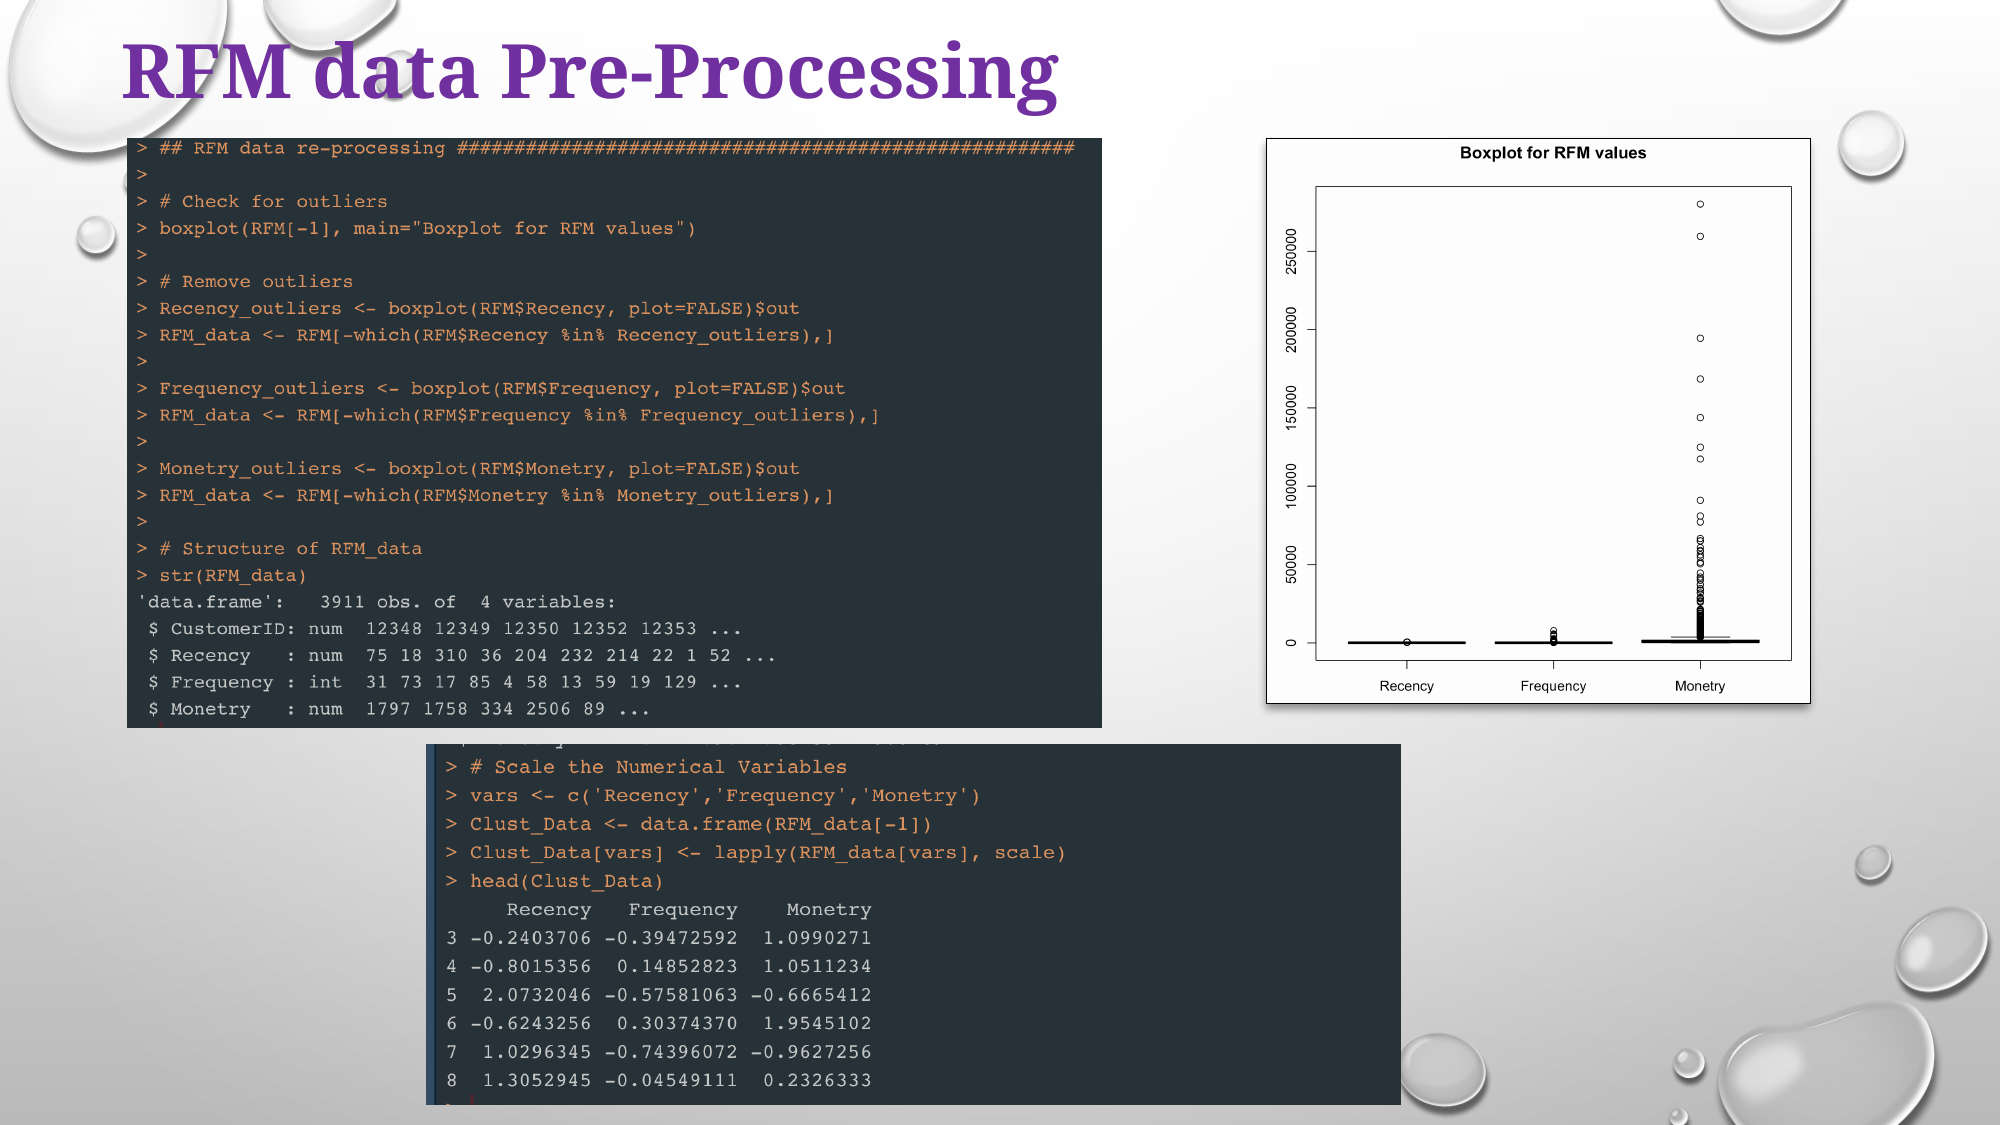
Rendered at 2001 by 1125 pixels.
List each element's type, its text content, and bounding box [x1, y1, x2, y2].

picture [0, 0, 2000, 1125]
text_box RFM data Pre-Processing [87, 15, 1539, 121]
